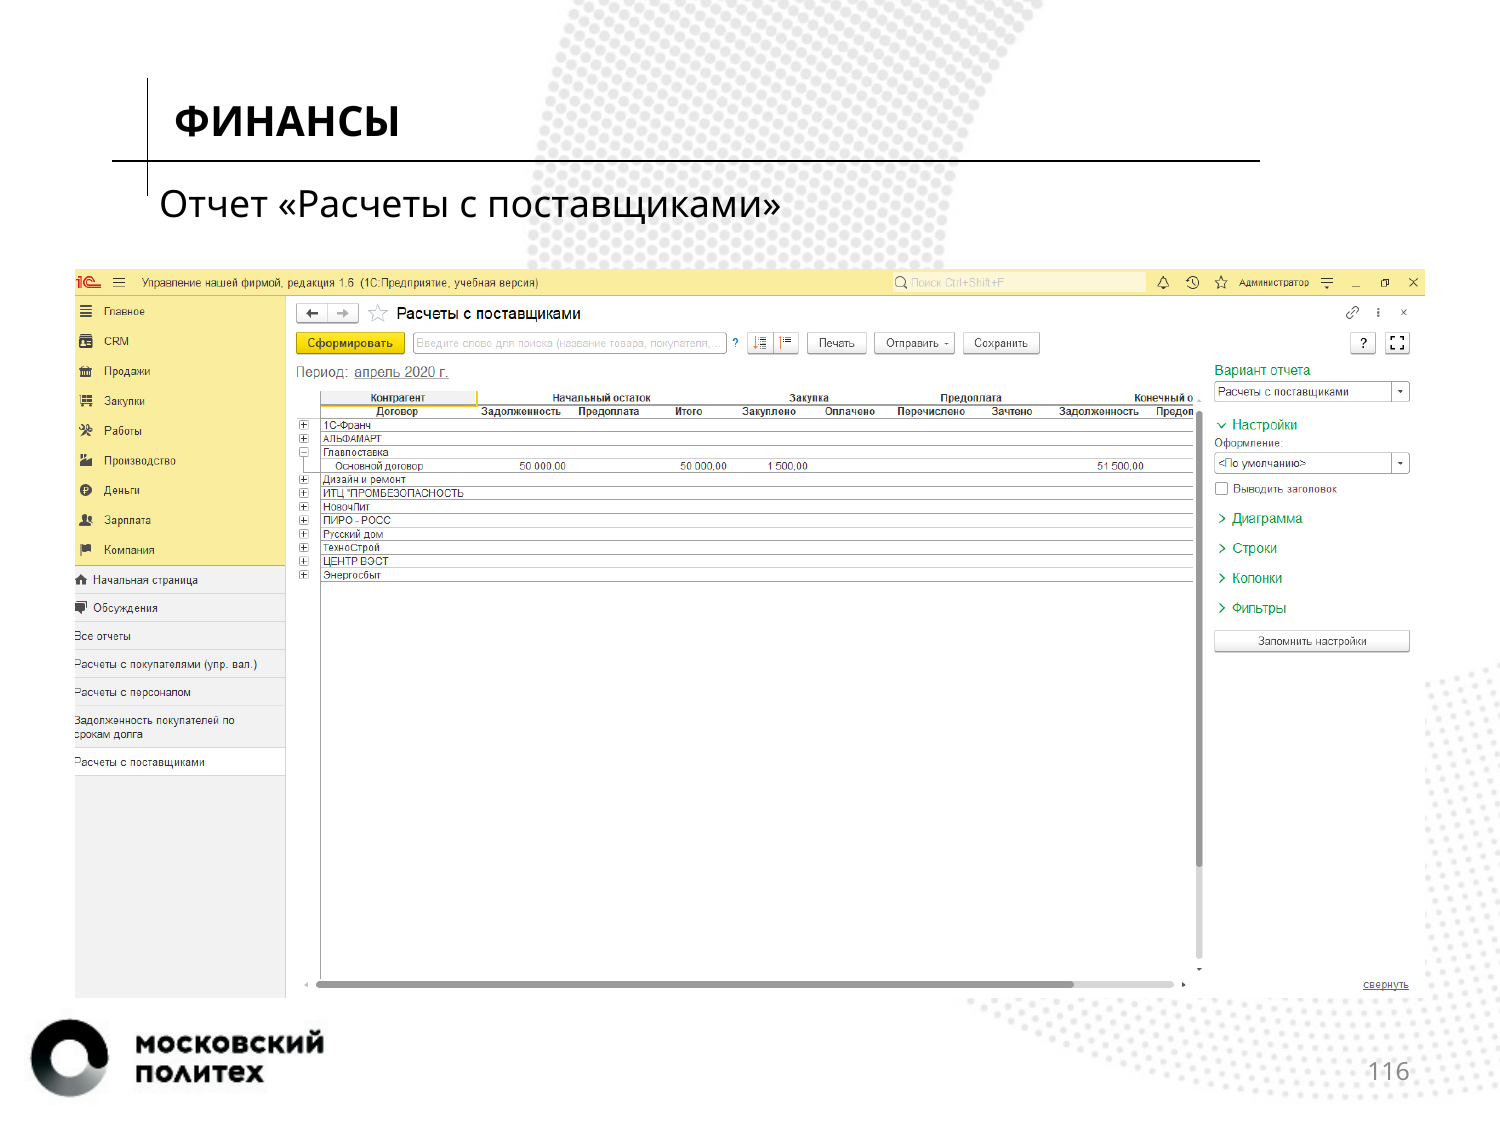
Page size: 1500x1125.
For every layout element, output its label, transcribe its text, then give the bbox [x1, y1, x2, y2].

title Отчет «Расчеты с поставщиками» [144, 161, 1412, 244]
slide_number 116 [1074, 1042, 1425, 1103]
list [74, 269, 1426, 998]
text_box ФИНАНСЫ [159, 78, 1427, 161]
picture [0, 0, 1500, 1125]
